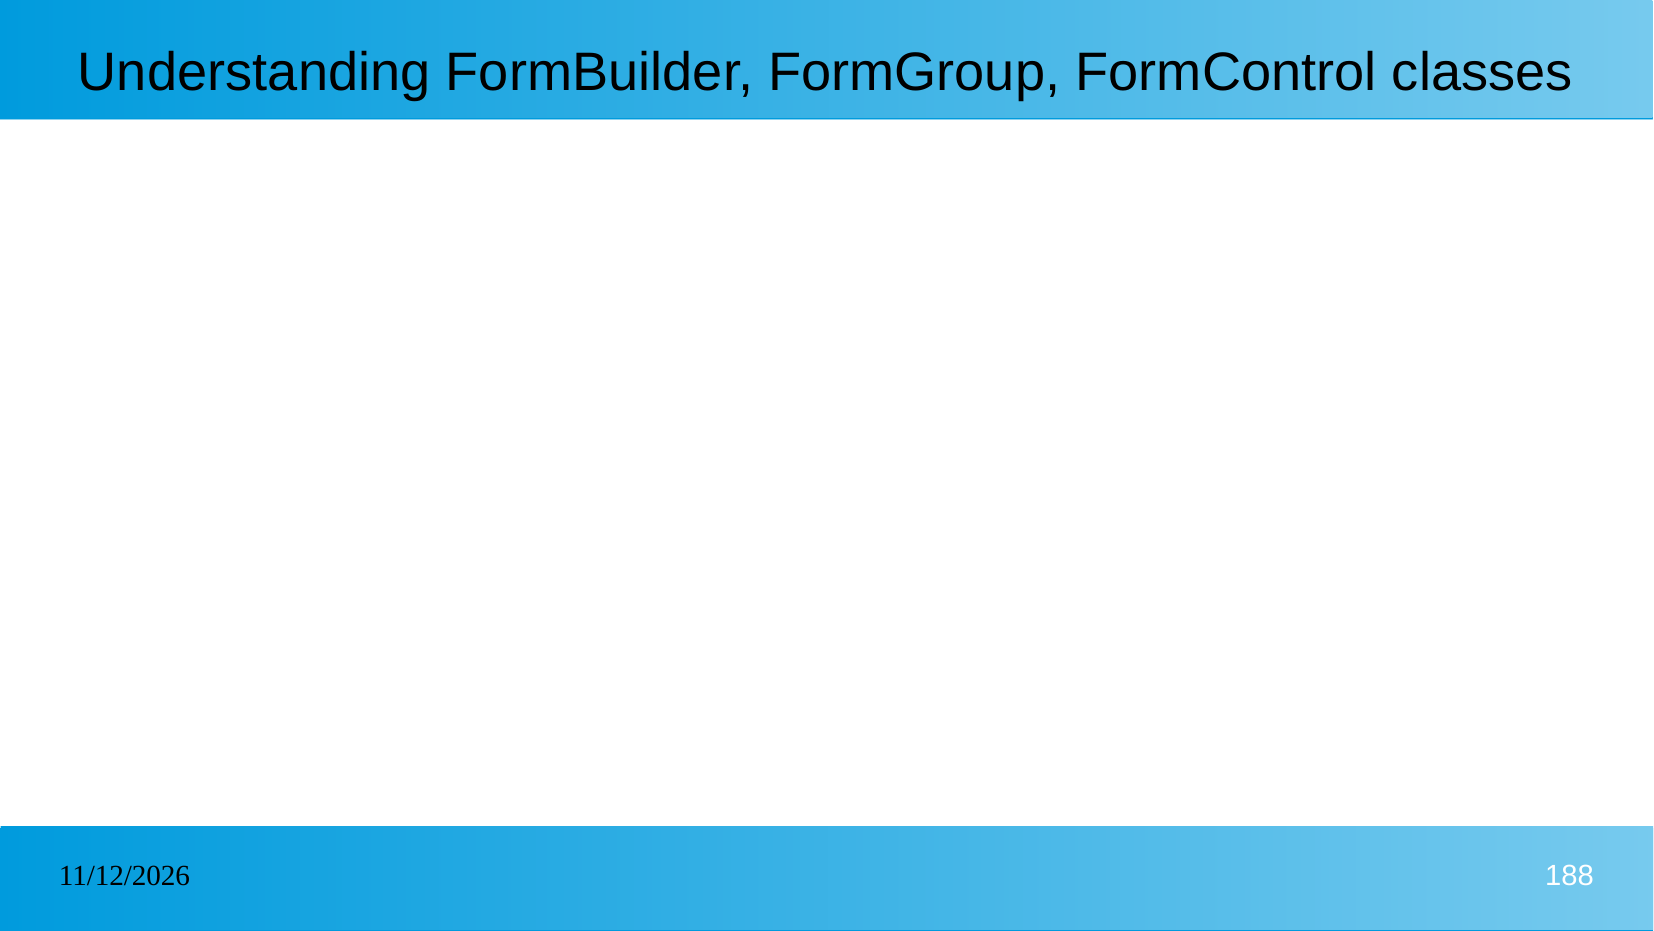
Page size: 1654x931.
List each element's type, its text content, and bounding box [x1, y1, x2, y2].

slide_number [59, 856, 443, 915]
title Understanding FormBuilder, FormGroup, FormControl classes [59, 29, 1594, 108]
slide_number 188 [1210, 856, 1594, 915]
